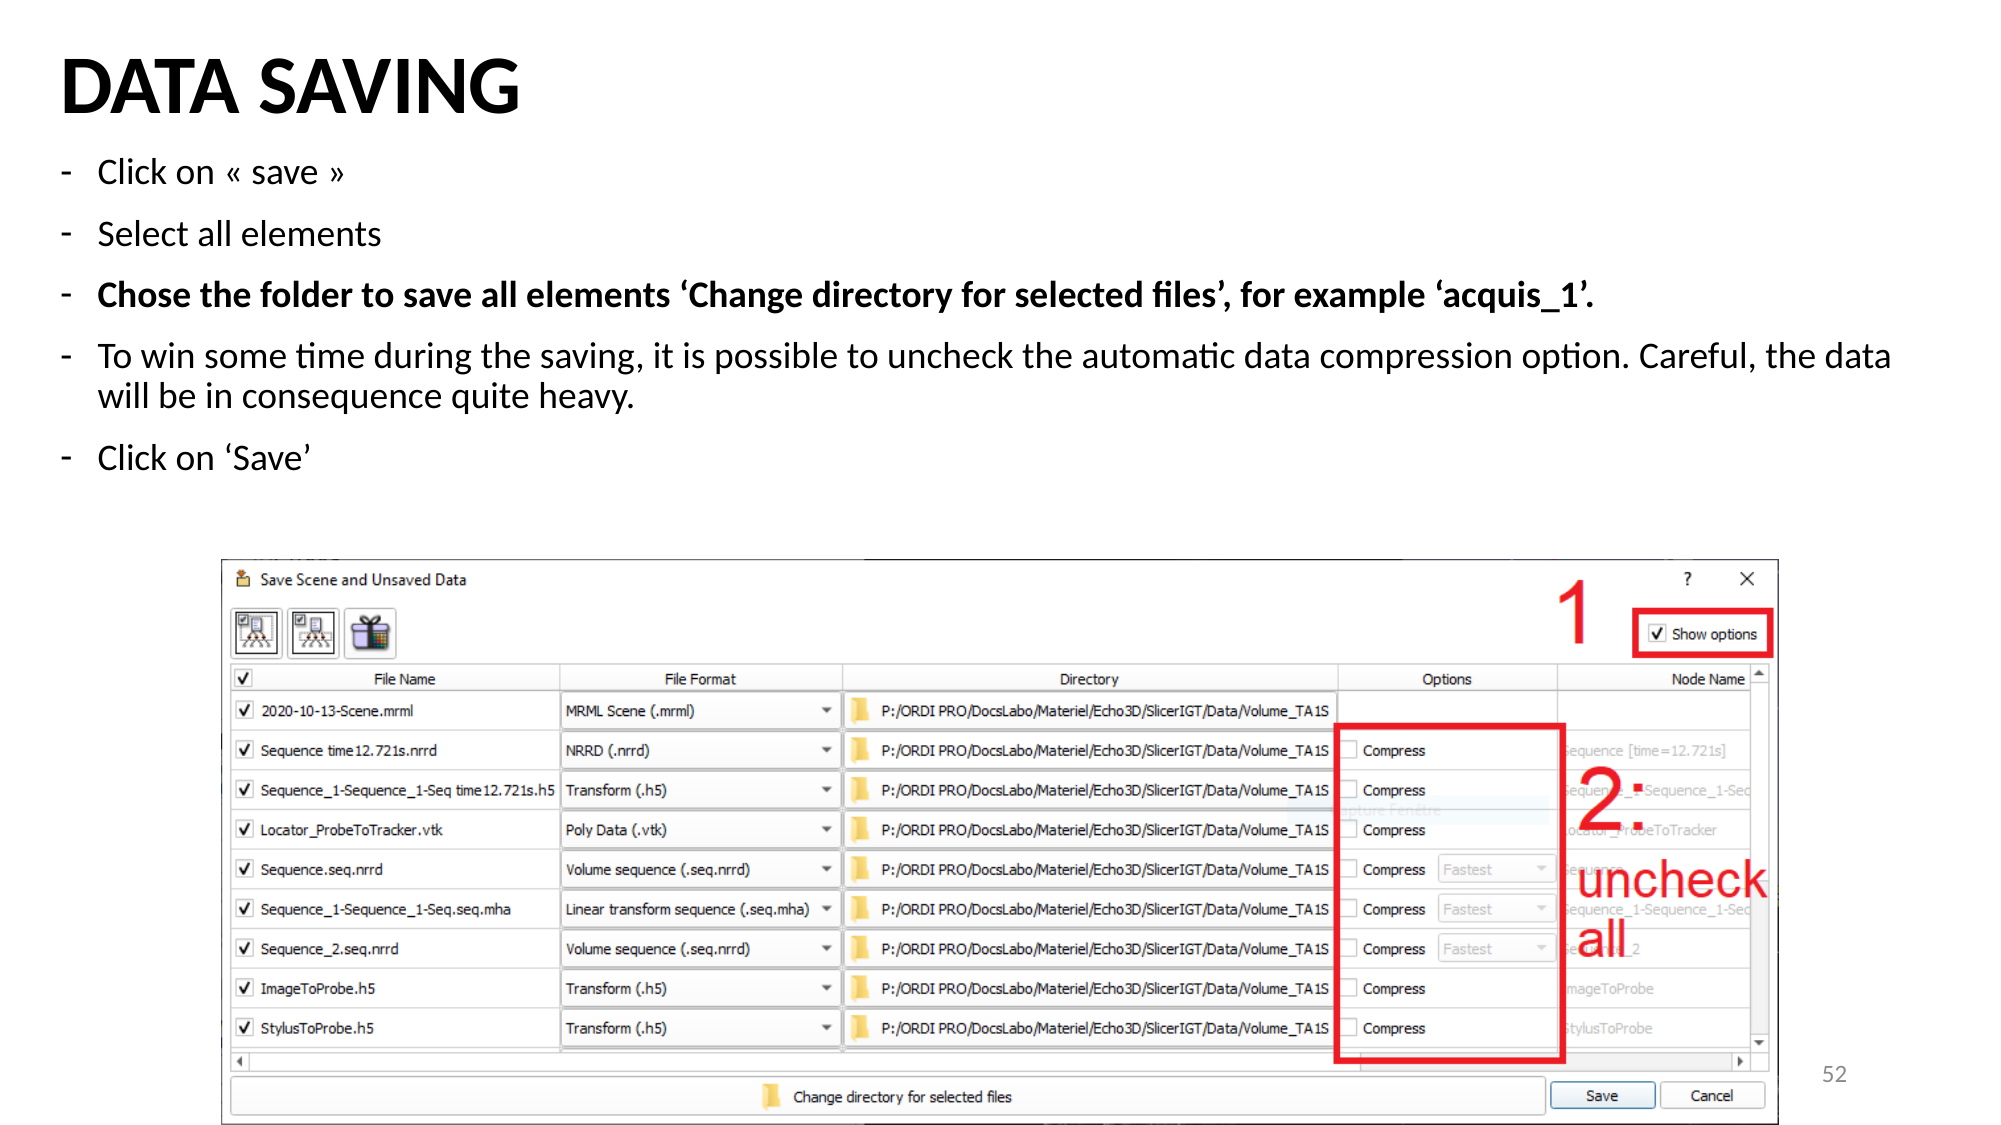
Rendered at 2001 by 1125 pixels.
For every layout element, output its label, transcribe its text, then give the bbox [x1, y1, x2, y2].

picture [221, 559, 1779, 1125]
list DATA SAVING Click on « save » Select all elements Chose the folder to save all elements ‘Change directory for selected files’, for example ‘acquis_1’. To win some time during the saving, it is possible to uncheck the automatic data compression option. Careful, the data will be in consequence quite heavy. Click on ‘Save’ [45, 34, 1970, 1014]
slide_number 52 [1779, 1042, 1863, 1103]
